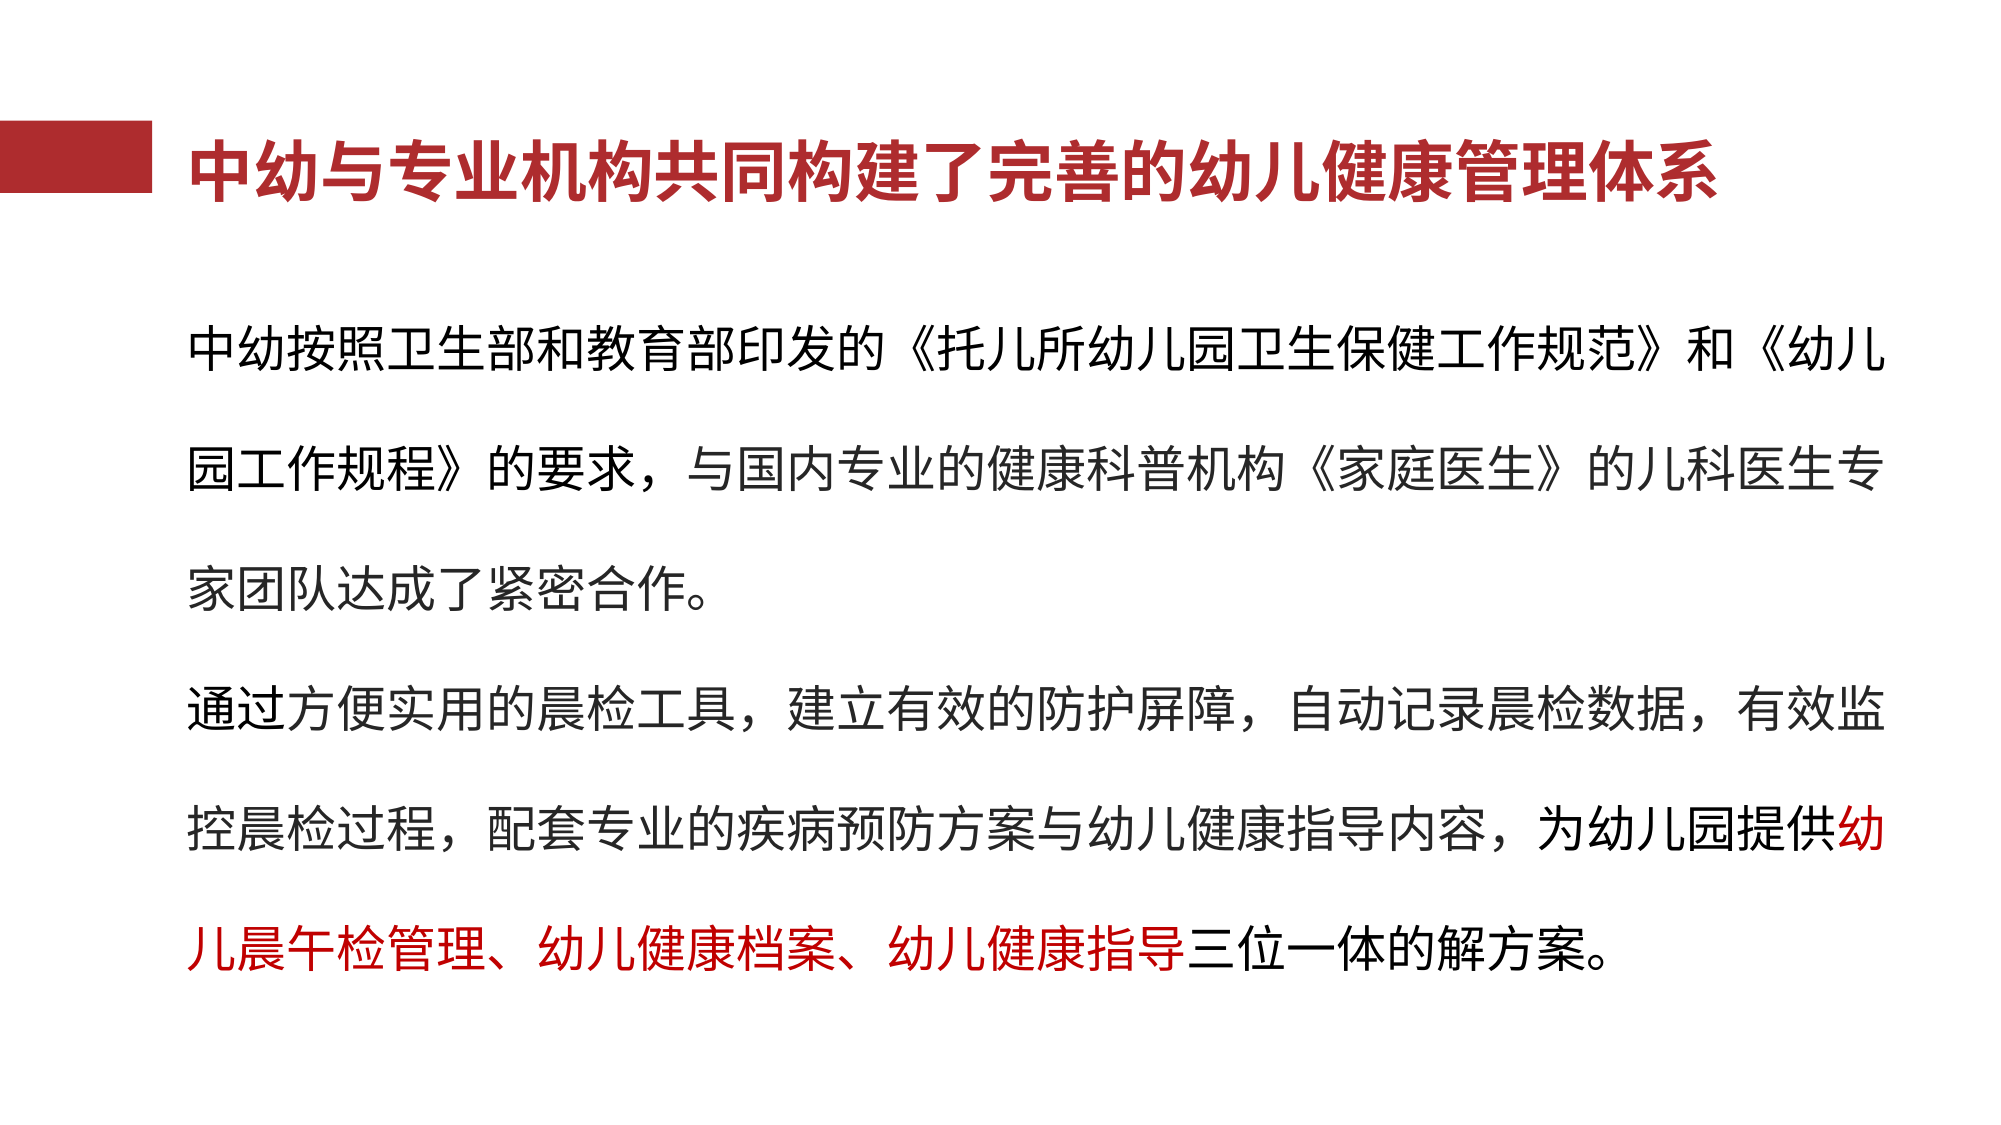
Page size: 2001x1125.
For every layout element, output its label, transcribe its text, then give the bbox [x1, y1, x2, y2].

text_box 中幼按照卫生部和教育部印发的《托儿所幼儿园卫生保健工作规范》和《幼儿园工作规程》的要求，与国内专业的健康科普机构《家庭医生》的儿科医生专家团队达成了紧密合作。 通过方便实用的晨检工具，建立有效的防护屏障，自动记录晨检数据，有效监控晨检过程，配套专业的疾病预防方案与幼儿健康指导内容，为幼儿园提供幼儿晨午检管理、幼儿健康档案、幼儿健康指导三位一体的解方案。 [171, 249, 1923, 985]
text_box [0, 120, 153, 194]
text_box 中幼与专业机构共同构建了完善的幼儿健康管理体系 [171, 85, 1883, 219]
